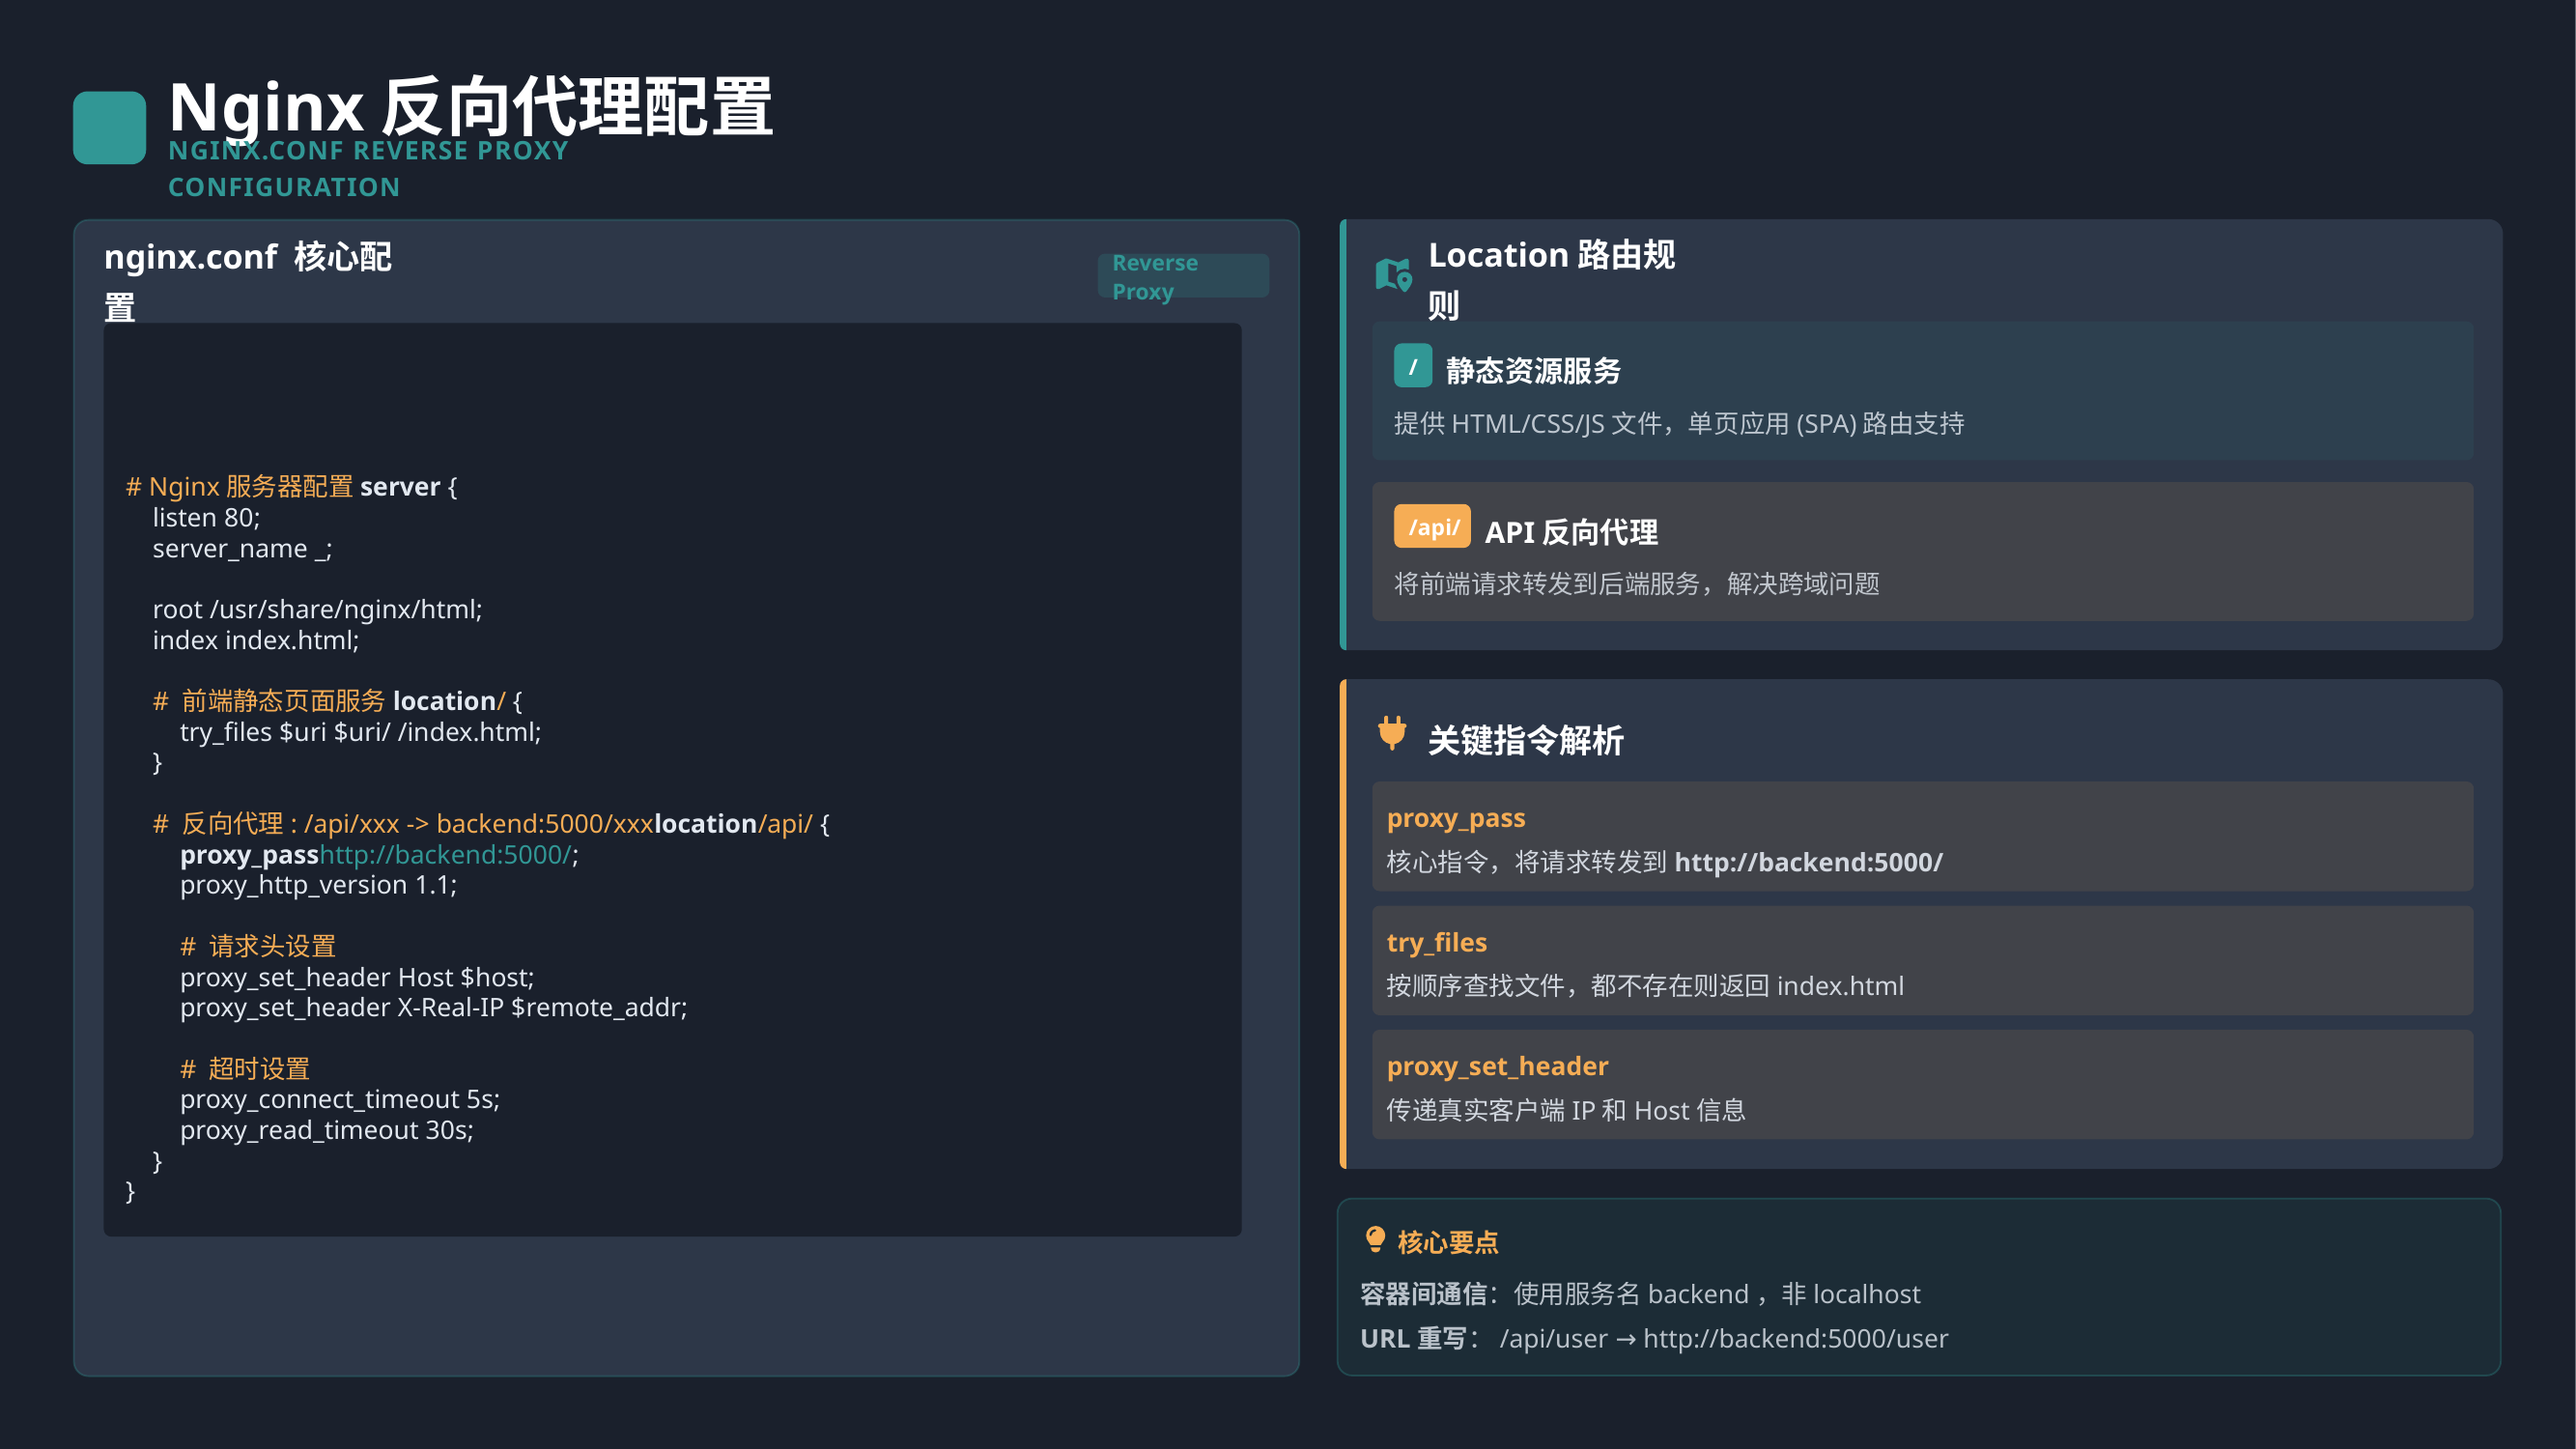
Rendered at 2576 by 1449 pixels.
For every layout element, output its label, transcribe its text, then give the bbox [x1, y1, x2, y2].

text_box 按顺序查找文件，都不存在则返回index.html [1386, 963, 2473, 1001]
text_box [1372, 482, 2475, 621]
text_box /api/ [1394, 503, 1483, 549]
text_box nginx.conf 核心配置 [103, 249, 418, 301]
text_box 提供HTML/CSS/JS文件，单页应用(SPA)路由支持 [1394, 401, 2465, 439]
text_box [1372, 905, 2475, 1016]
text_box try_files [1386, 920, 2473, 957]
text_box [1375, 258, 1409, 290]
text_box Location路由规则 [1428, 248, 1706, 300]
text_box [1377, 715, 1407, 751]
text_box [1397, 271, 1413, 293]
text_box [1340, 679, 1346, 1170]
text_box 将前端请求转发到后端服务，解决跨域问题 [1394, 562, 2465, 600]
text_box # Nginx服务器配置server { listen 80; server_name _; root /usr/share/nginx/html; index index.html; # 前端静态页面服务location/ { try_files $uri $uri/ /index.html; } # 反向代理: /api/xxx -> backend:5000/xxxlocation/api/ { proxy_passhttp://backend:5000/; proxy_http_version 1.1; # 请求头设置 proxy_set_header Host $host; proxy_set_header X-Real-IP $remote_addr; # 超时设置 proxy_connect_timeout 5s; proxy_read_timeout 30s; } } [126, 345, 1233, 1332]
text_box Nginx反向代理配置 [167, 72, 828, 147]
text_box / [1394, 343, 1444, 387]
text_box [1340, 218, 1346, 651]
text_box [1372, 1029, 2475, 1140]
text_box 传递真实客户端IP和Host信息 [1386, 1088, 2473, 1125]
text_box [1371, 1247, 1381, 1253]
text_box NGINX.CONF REVERSE PROXY CONFIGURATION [167, 146, 807, 184]
text_box proxy_set_header [1386, 1044, 2473, 1081]
text_box API反向代理 [1485, 503, 1661, 549]
text_box [1372, 781, 2475, 892]
text_box [1346, 679, 2504, 1170]
text_box 静态资源服务 [1446, 343, 1637, 387]
text_box 关键指令解析 [1428, 708, 1642, 760]
text_box [103, 323, 1242, 1237]
text_box 核心指令，将请求转发到http://backend:5000/ [1386, 839, 2473, 877]
text_box proxy_pass [1386, 796, 2473, 833]
text_box [1337, 1198, 2502, 1376]
text_box [1372, 321, 2475, 461]
text_box Reverse Proxy [1097, 253, 1281, 298]
text_box 容器间通信：使用服务名backend，非localhost [1360, 1272, 2491, 1309]
text_box 核心要点 [1398, 1221, 2491, 1258]
text_box [72, 91, 147, 165]
text_box [1366, 1226, 1386, 1245]
text_box URL重写：/api/user → http://backend:5000/user [1360, 1316, 2491, 1353]
text_box [1346, 218, 2504, 651]
text_box [73, 219, 1300, 1377]
